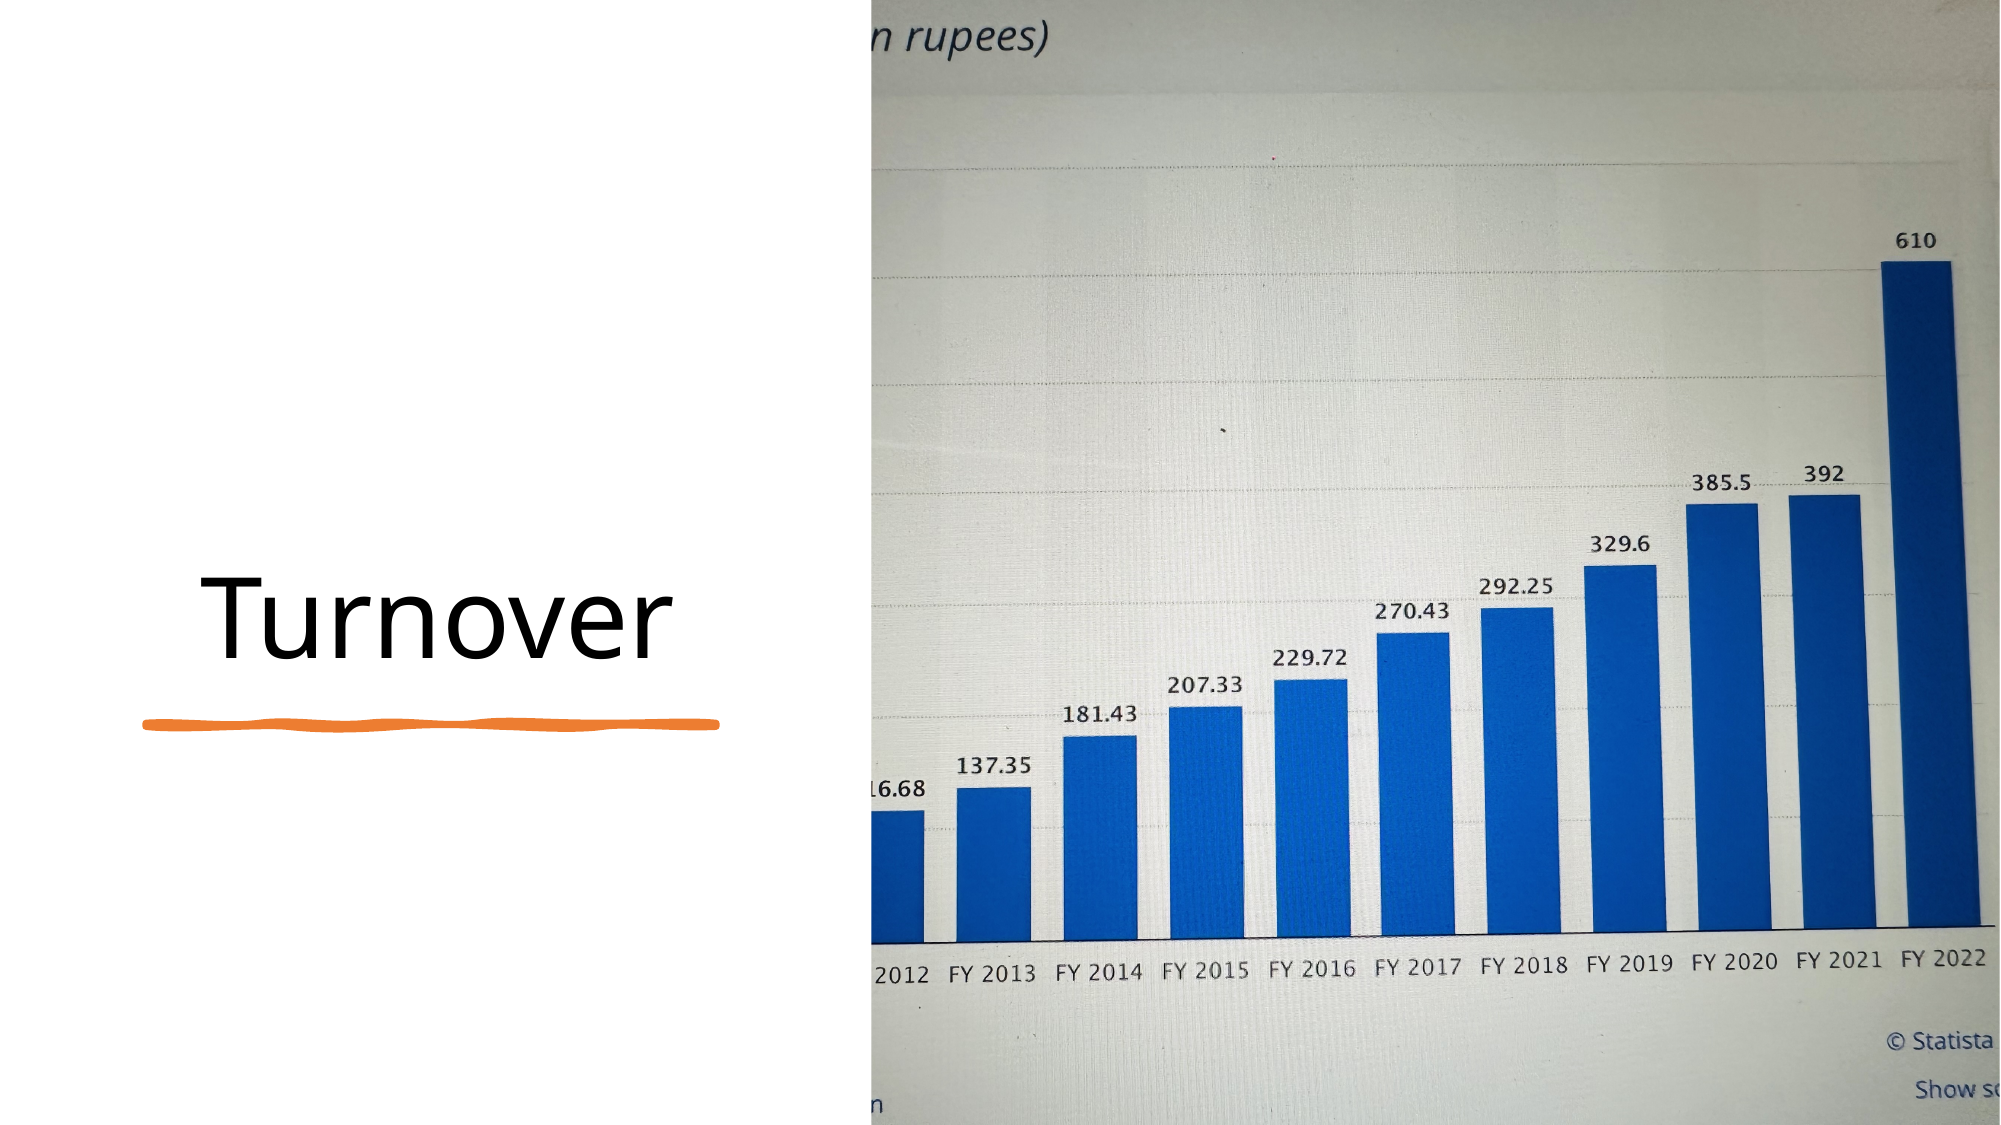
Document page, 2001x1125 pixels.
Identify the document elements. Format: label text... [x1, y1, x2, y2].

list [871, 0, 2000, 1125]
text_box [0, 0, 871, 1125]
title Turnover [146, 104, 759, 690]
text_box [144, 720, 718, 730]
